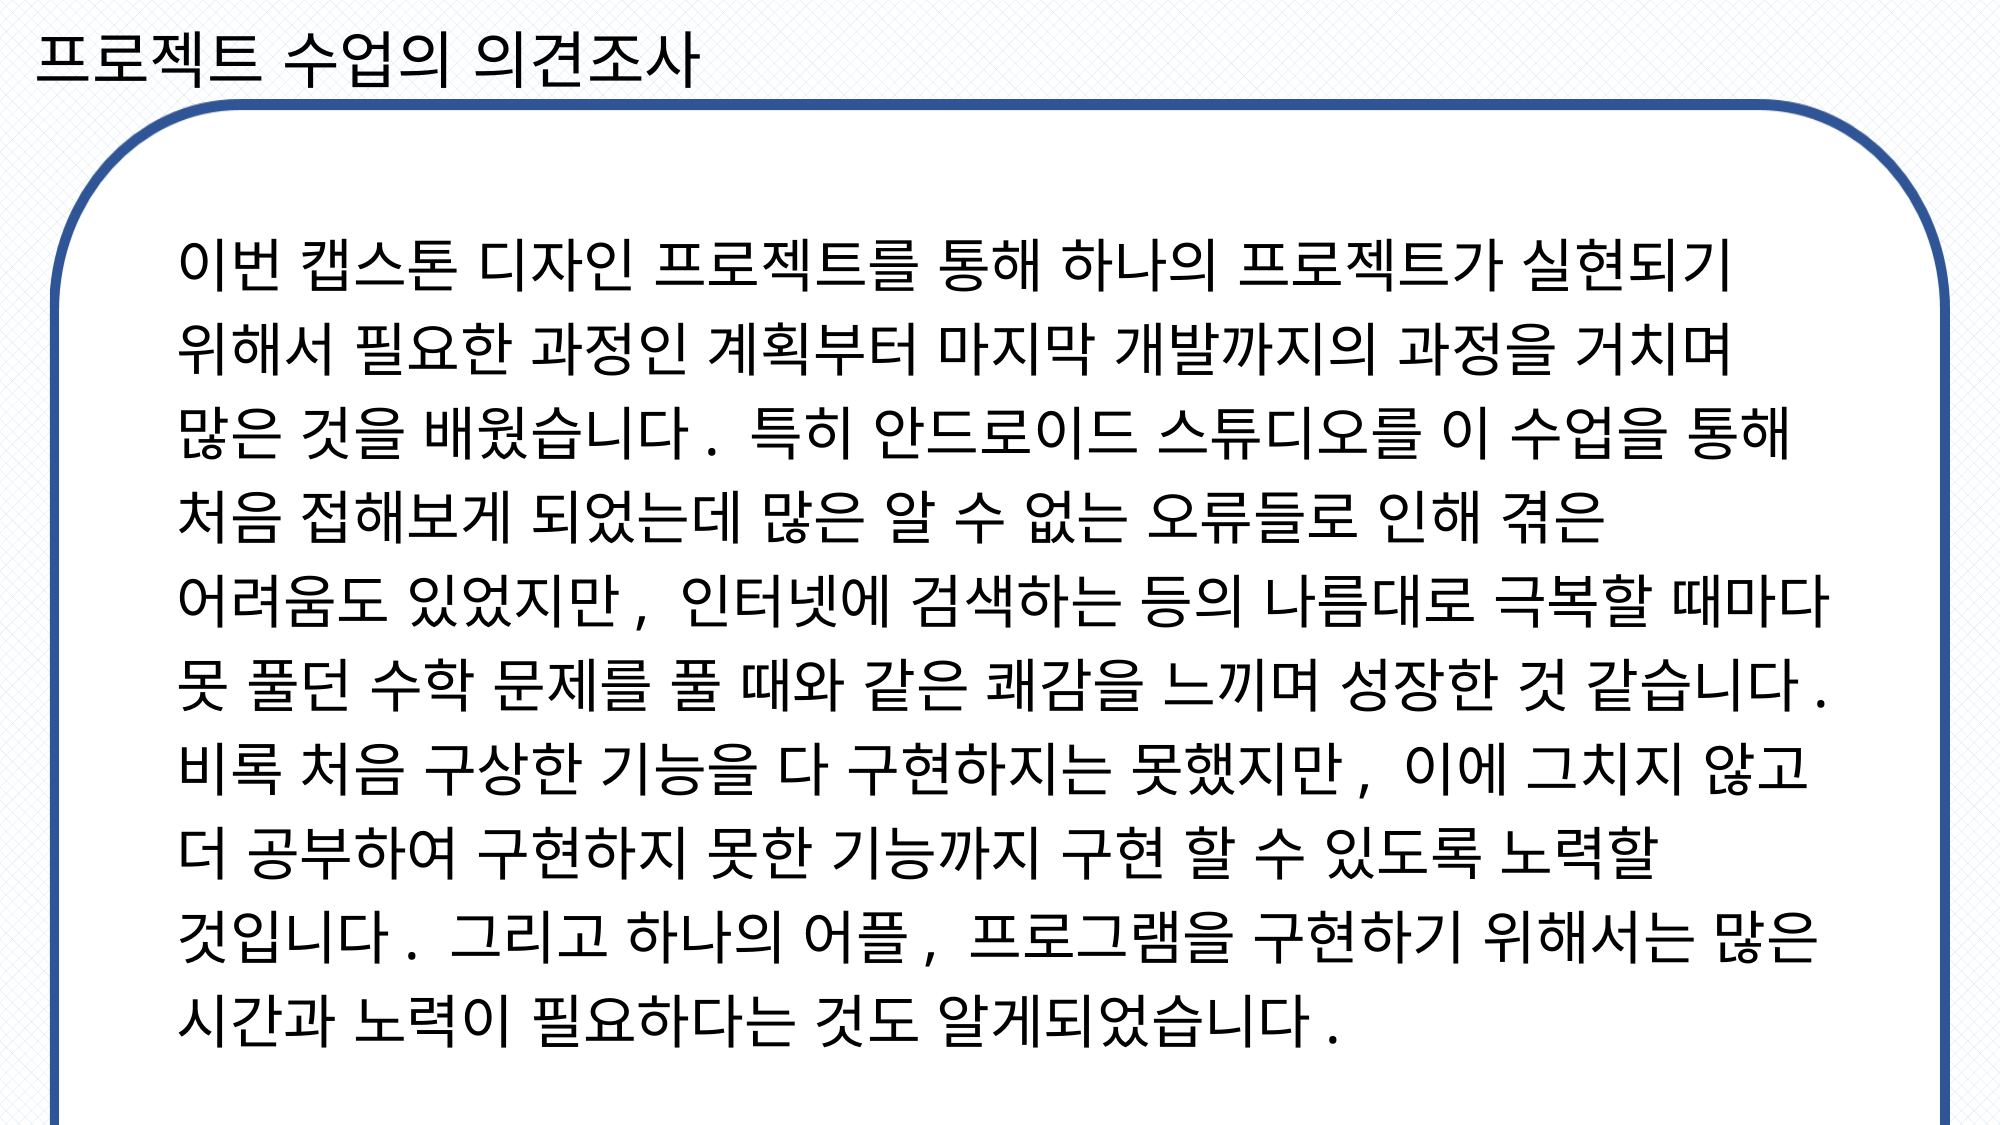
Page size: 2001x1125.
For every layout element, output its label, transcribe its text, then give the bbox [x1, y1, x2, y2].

text_box 프로젝트 수업의 의견조사 [19, 13, 905, 104]
picture [49, 99, 1950, 1125]
